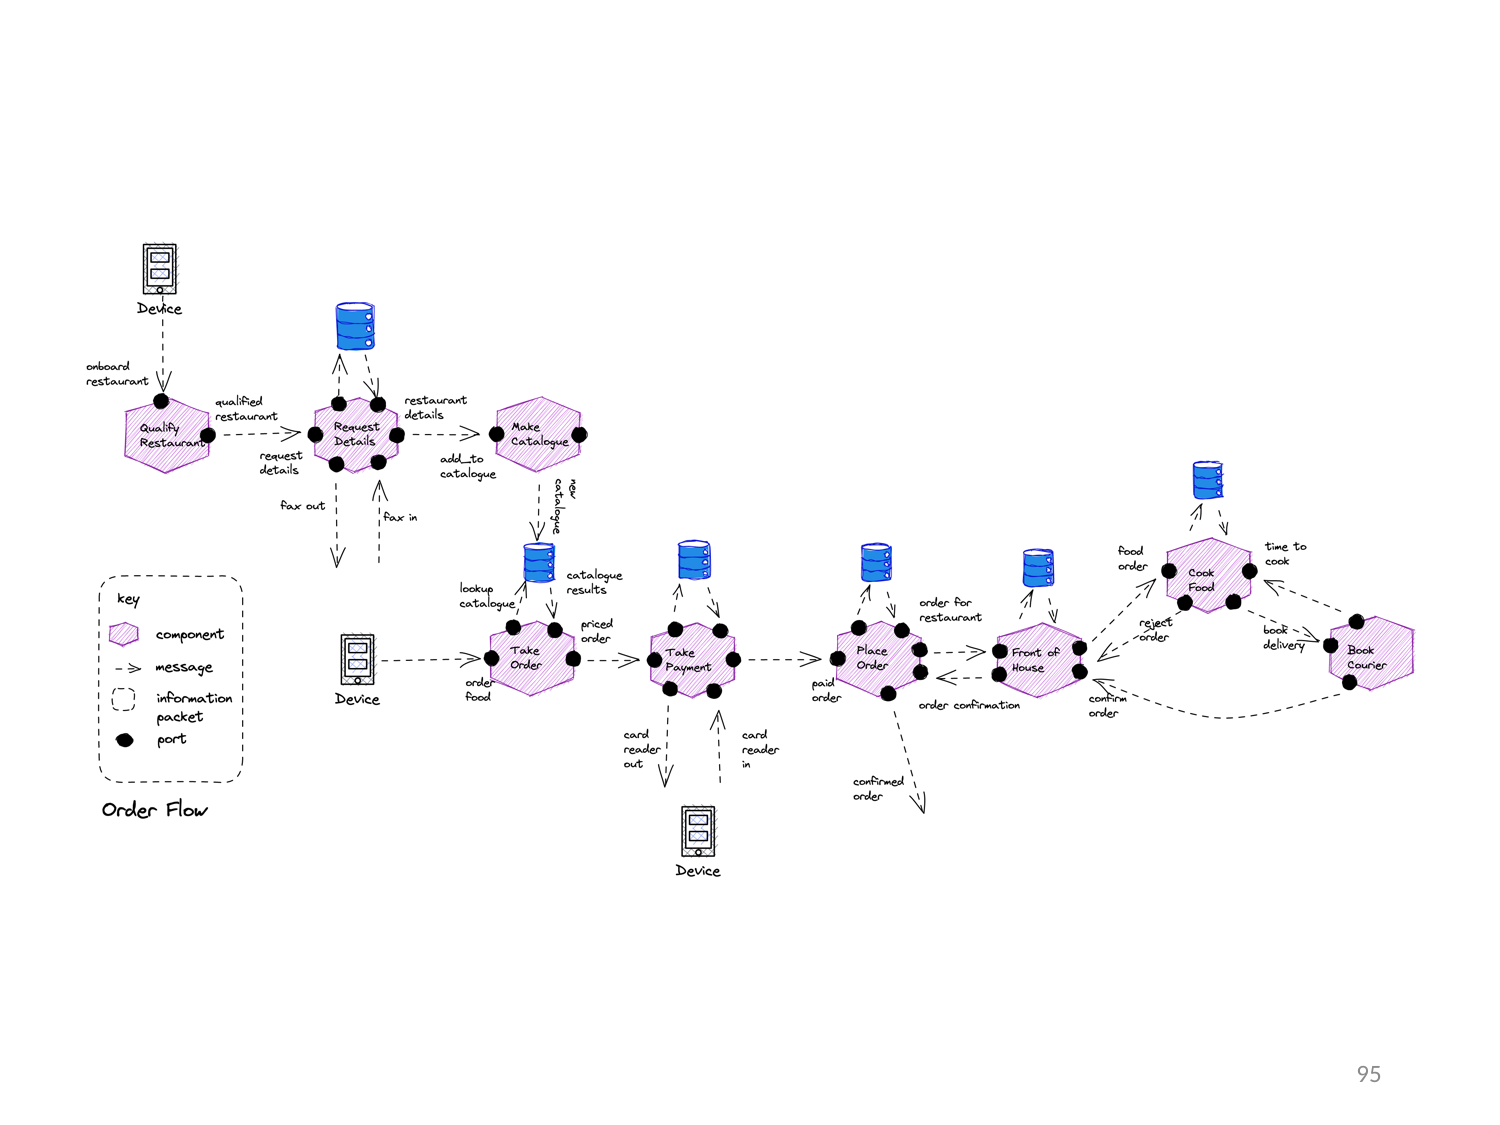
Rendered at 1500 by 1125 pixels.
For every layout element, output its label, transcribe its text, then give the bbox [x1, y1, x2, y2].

picture [78, 236, 1422, 889]
slide_number 95 [1059, 1042, 1397, 1103]
